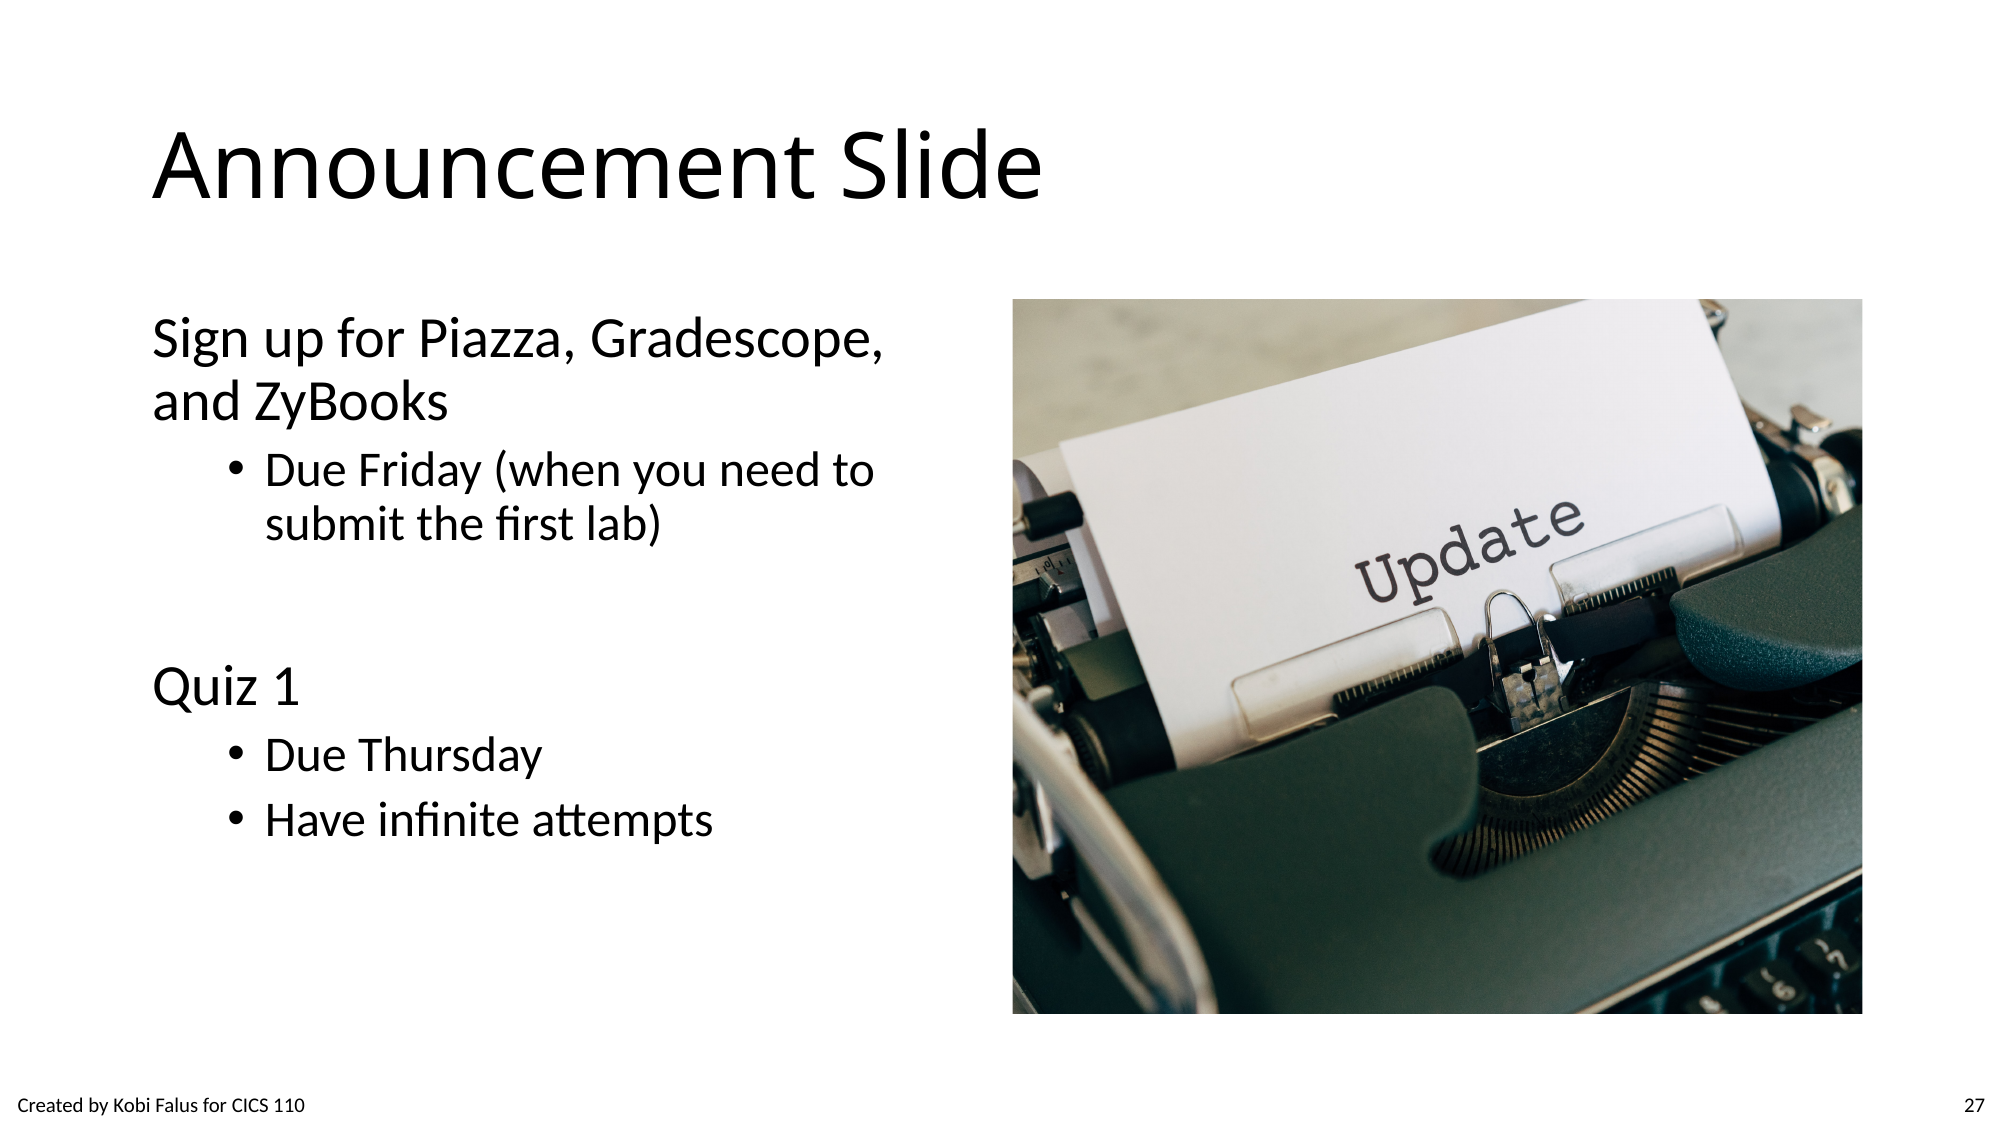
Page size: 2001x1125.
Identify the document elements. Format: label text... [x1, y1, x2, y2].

list Sign up for Piazza, Gradescope, and ZyBooks Due Friday (when you need to submit the first lab) Quiz 1 Due Thursday Have infinite attempts [137, 299, 988, 1014]
picture [1012, 299, 1863, 1014]
title Announcement Slide [137, 59, 1863, 278]
